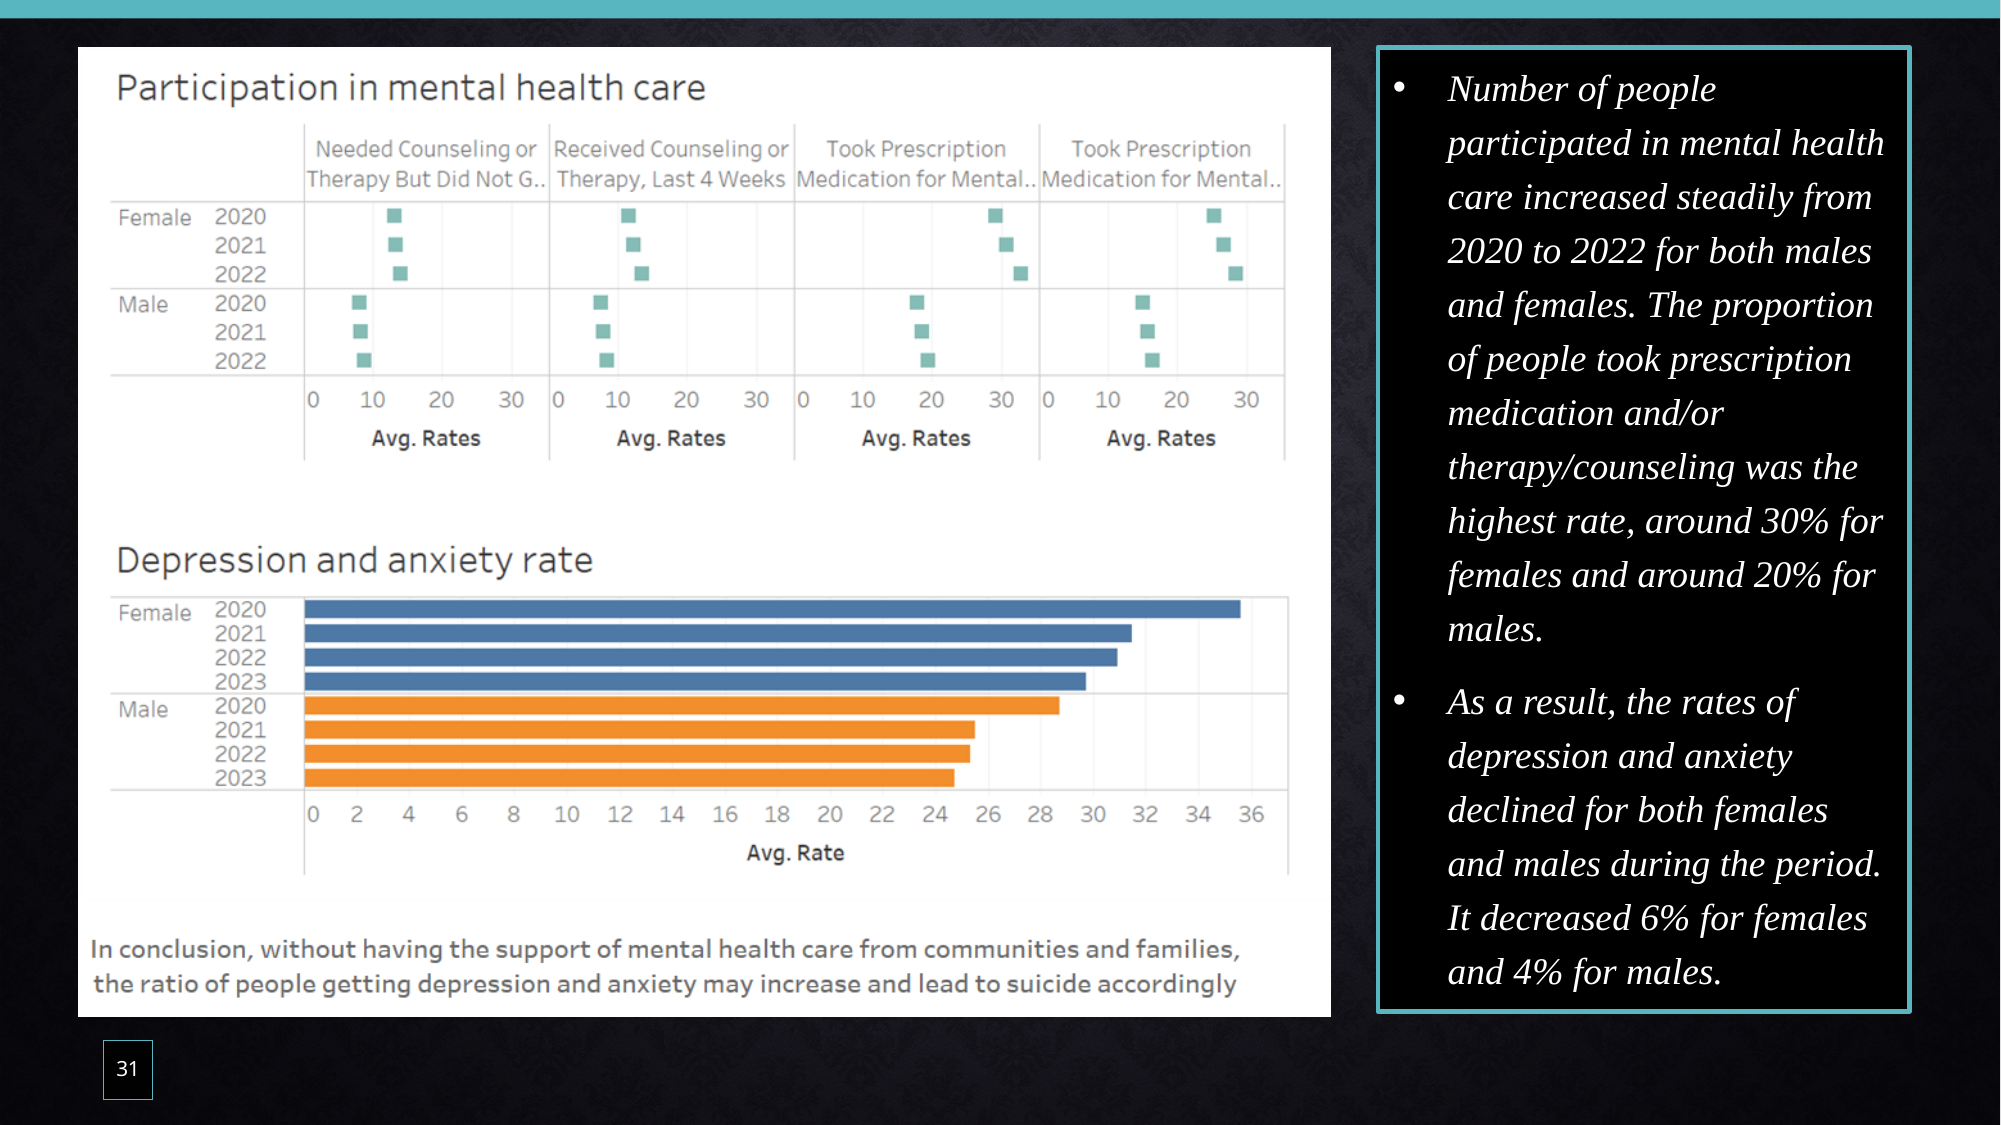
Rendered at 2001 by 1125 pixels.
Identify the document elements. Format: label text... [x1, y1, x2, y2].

slide_number 31 [103, 1040, 153, 1100]
list Number of people participated in mental health care increased steadily from 2020 to 2022 for both males and females. The proportion of people took prescription medication and/or therapy/counseling was the highest rate, around 30% for females and around 20% for males. As a result, the rates of depression and anxiety declined for both females and males during the period. It decreased 6% for females and 4% for males. [1376, 45, 1912, 1014]
picture [78, 46, 1331, 1018]
